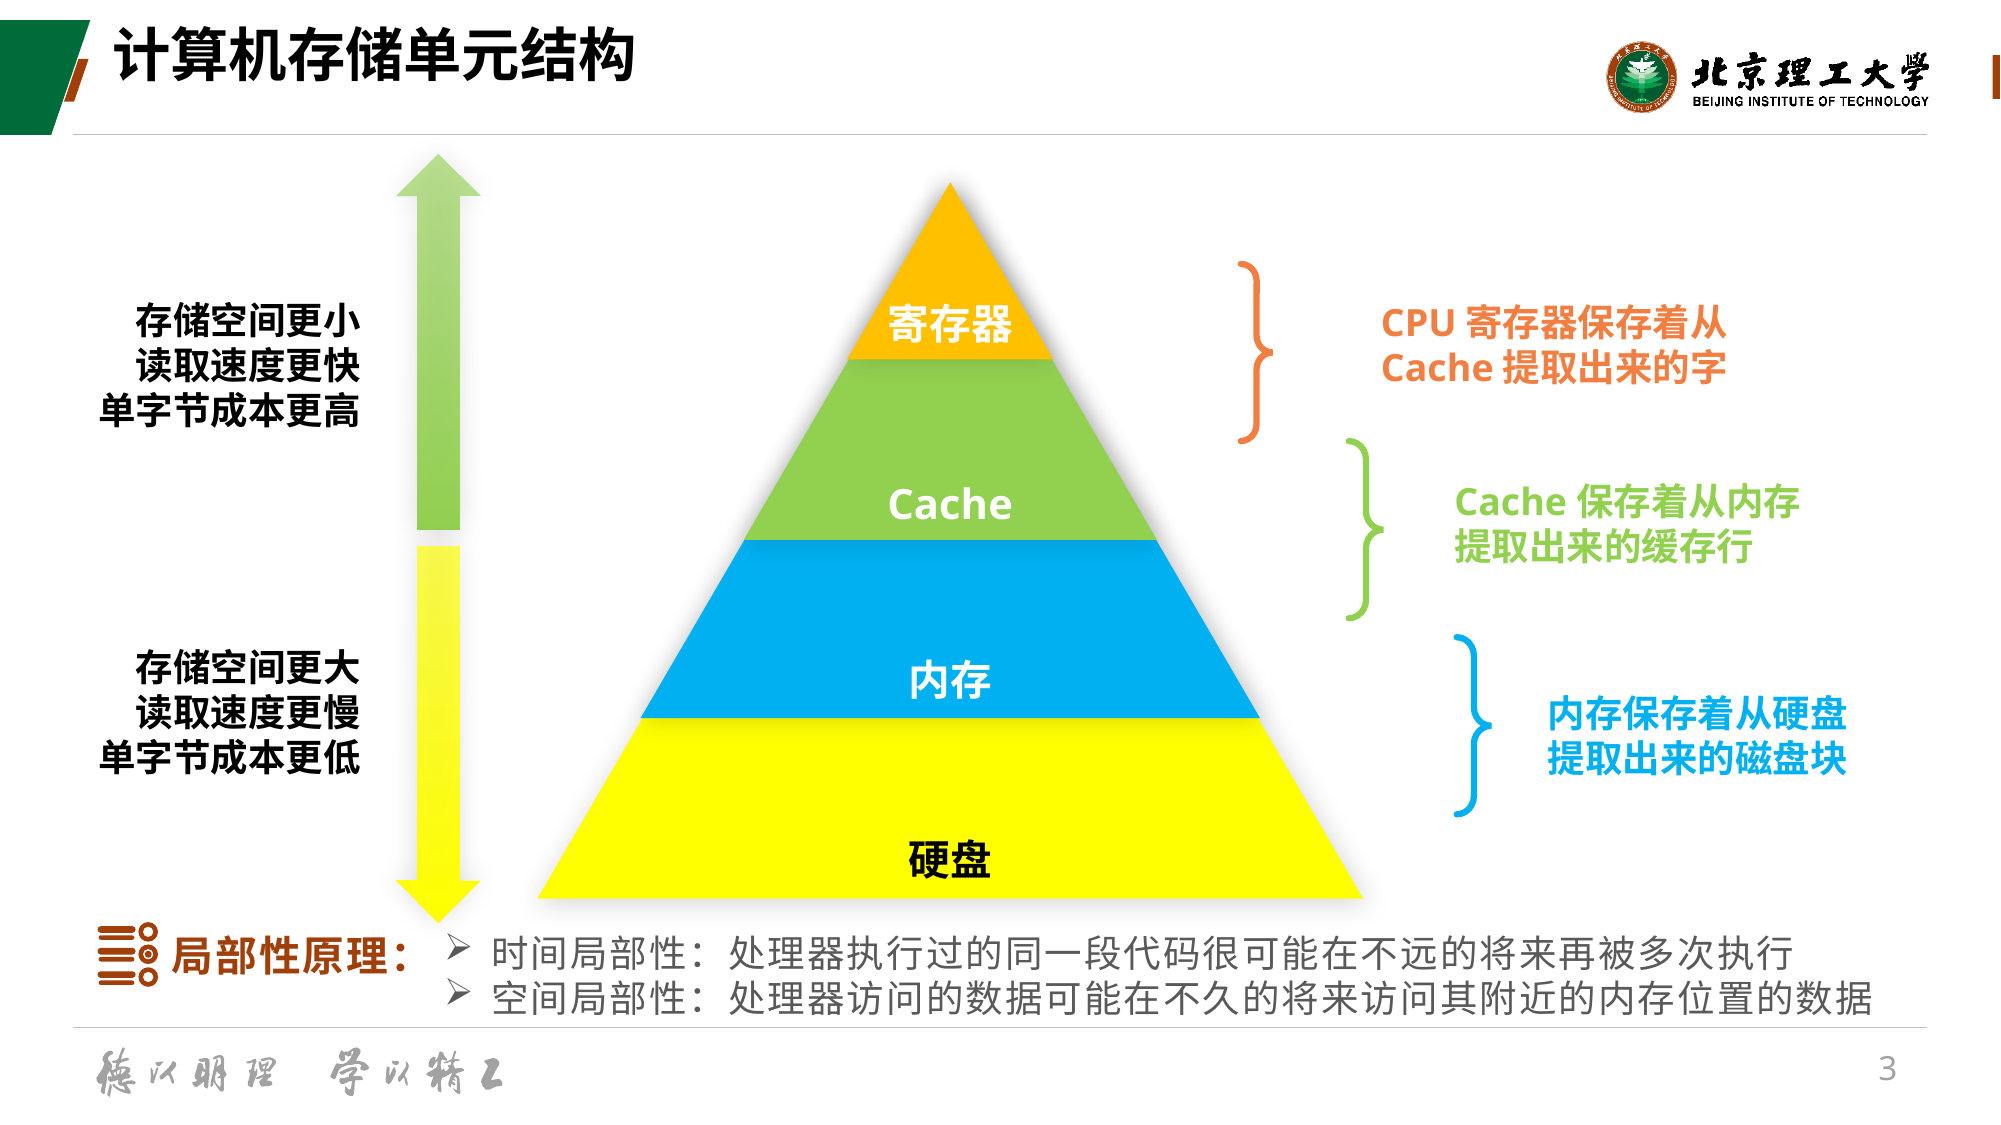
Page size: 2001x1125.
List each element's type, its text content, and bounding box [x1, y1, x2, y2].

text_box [537, 182, 1364, 899]
picture [1606, 41, 1929, 113]
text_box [53, 546, 481, 923]
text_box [53, 153, 481, 530]
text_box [1240, 263, 1800, 442]
title 计算机存储单元结构 [97, 18, 1516, 98]
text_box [1348, 441, 1845, 619]
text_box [1456, 637, 1875, 815]
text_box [97, 918, 1903, 1061]
